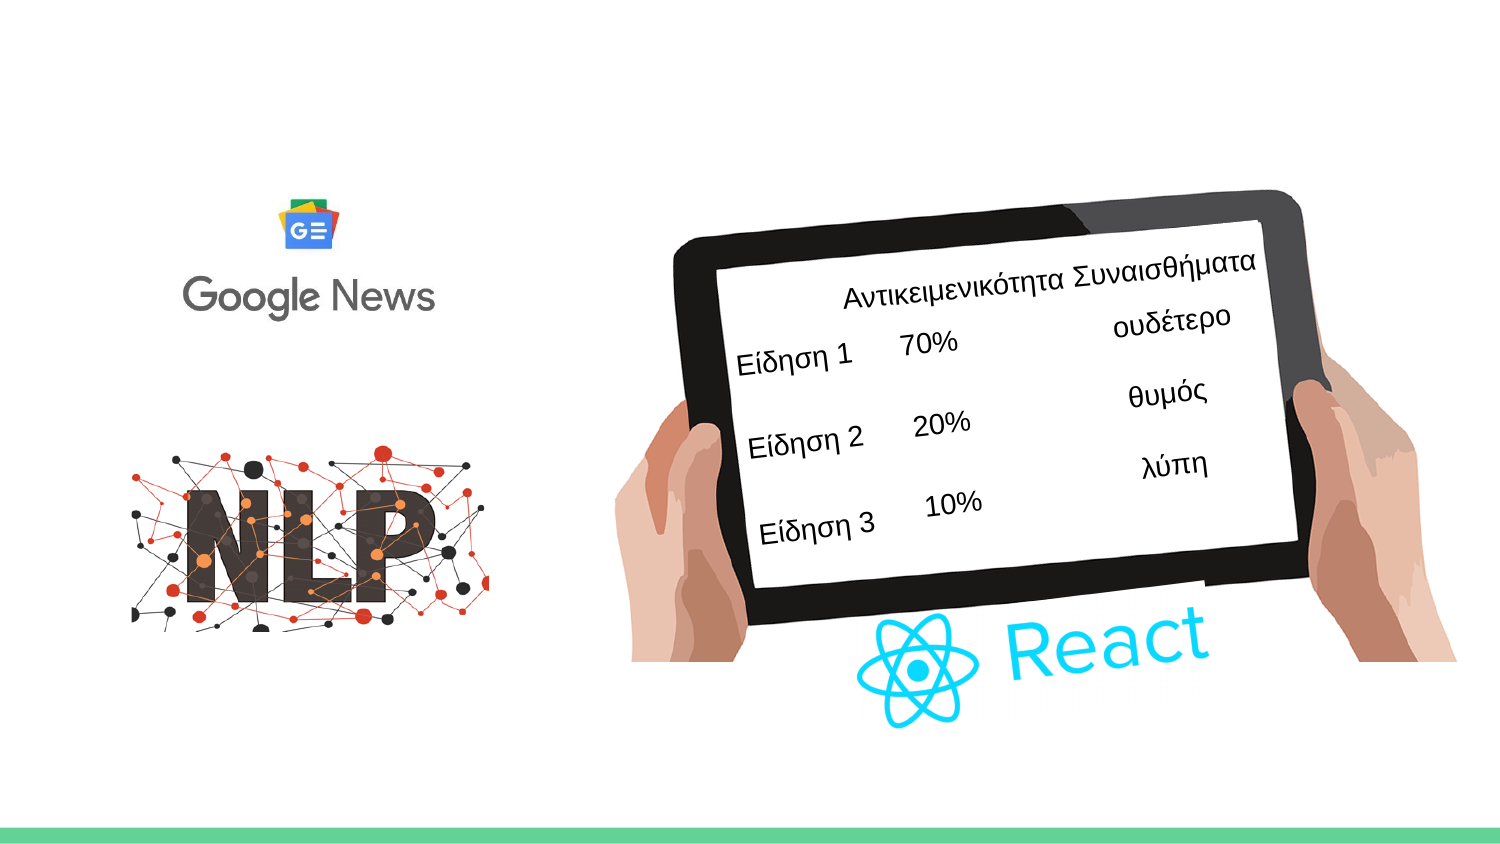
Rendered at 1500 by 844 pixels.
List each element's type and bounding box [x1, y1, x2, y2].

picture [603, 179, 1466, 737]
picture [172, 179, 449, 337]
picture [131, 440, 490, 633]
